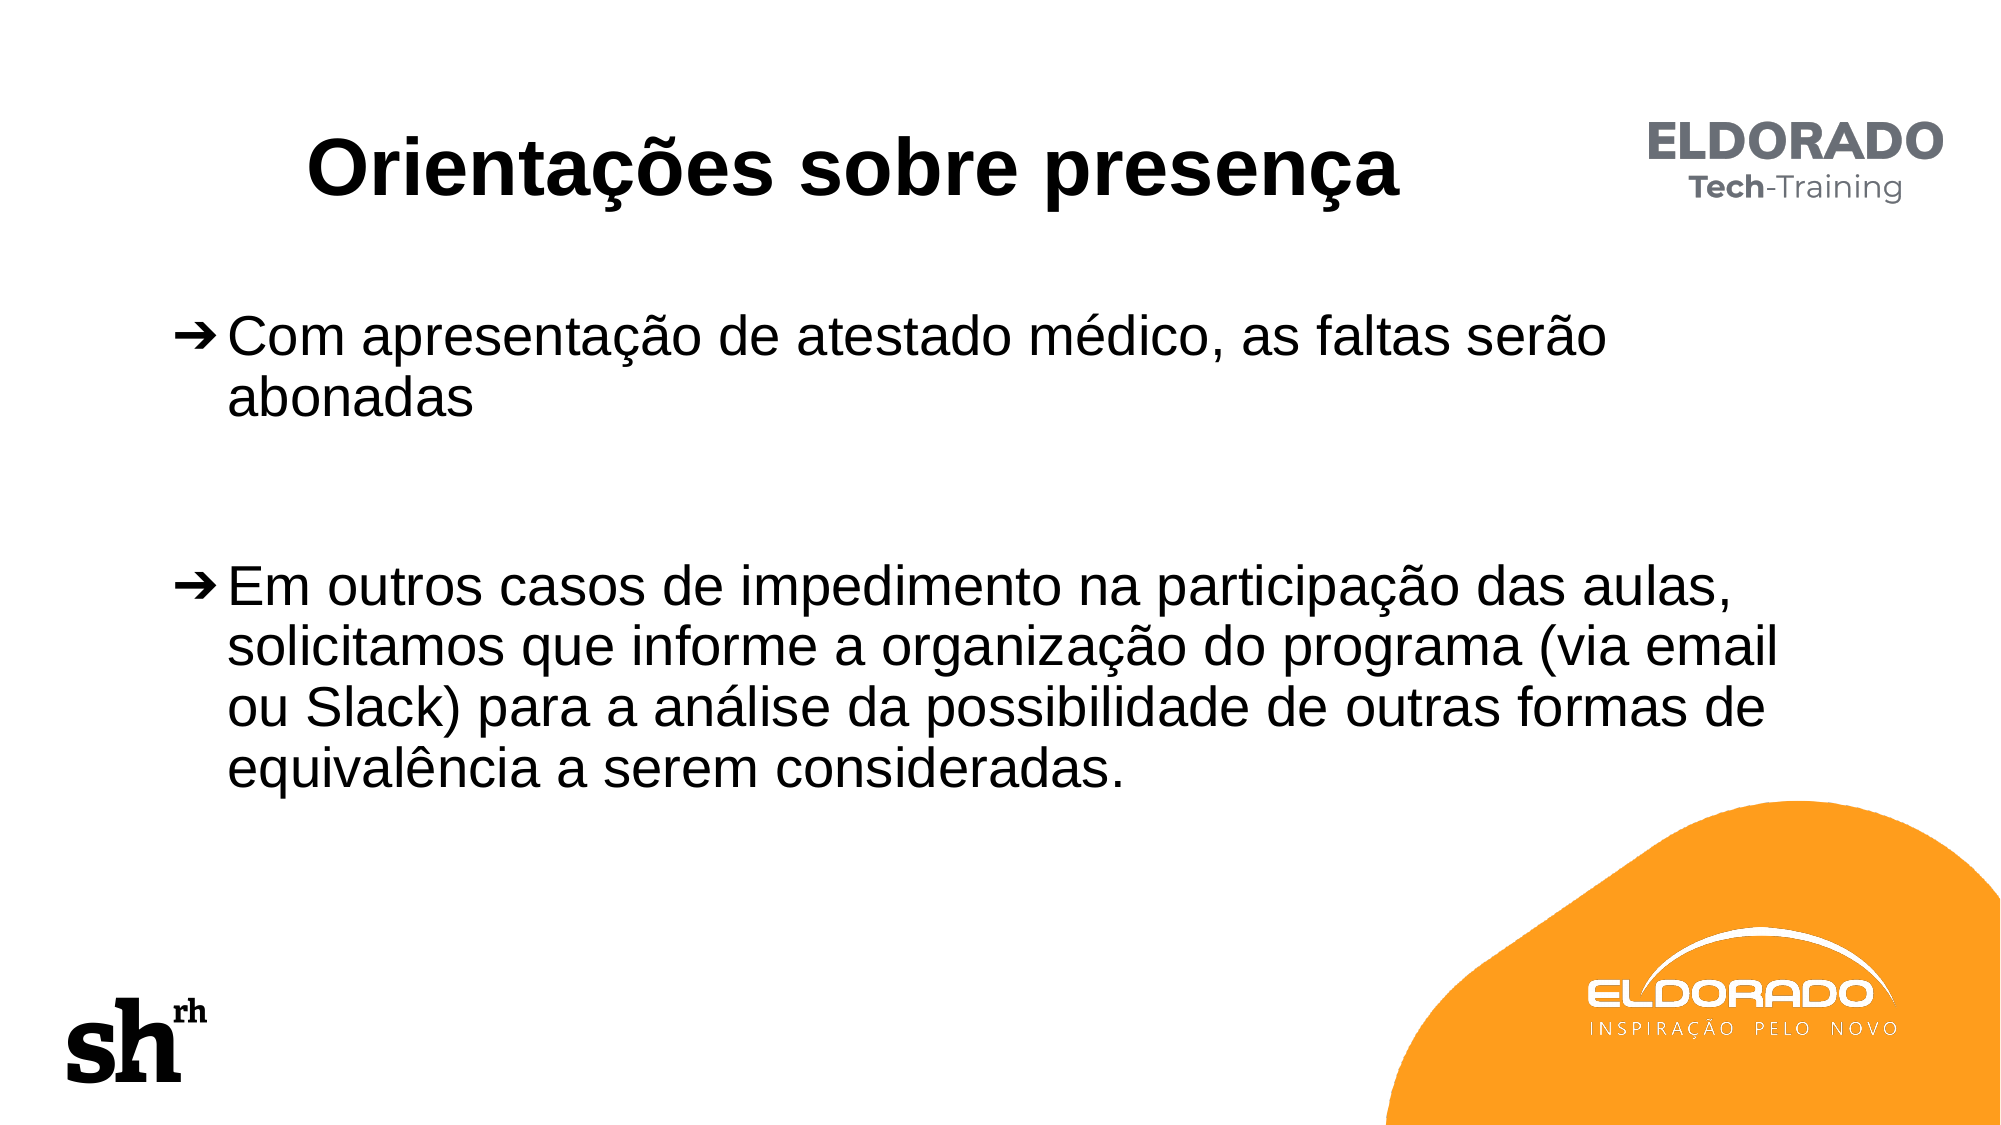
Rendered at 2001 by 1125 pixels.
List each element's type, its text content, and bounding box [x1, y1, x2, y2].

title Orientações sobre presença [137, 59, 1863, 278]
picture [64, 992, 207, 1088]
picture [1331, 742, 2001, 1125]
picture [1863, 107, 1946, 205]
list Com apresentação de atestado médico, as faltas serão abonadas Em outros casos de impedimento na participação das aulas, solicitamos que informe a organização do programa (via email ou Slack) para a análise da possibilidade de outras formas de equivalência a serem consideradas. [137, 299, 1863, 1014]
